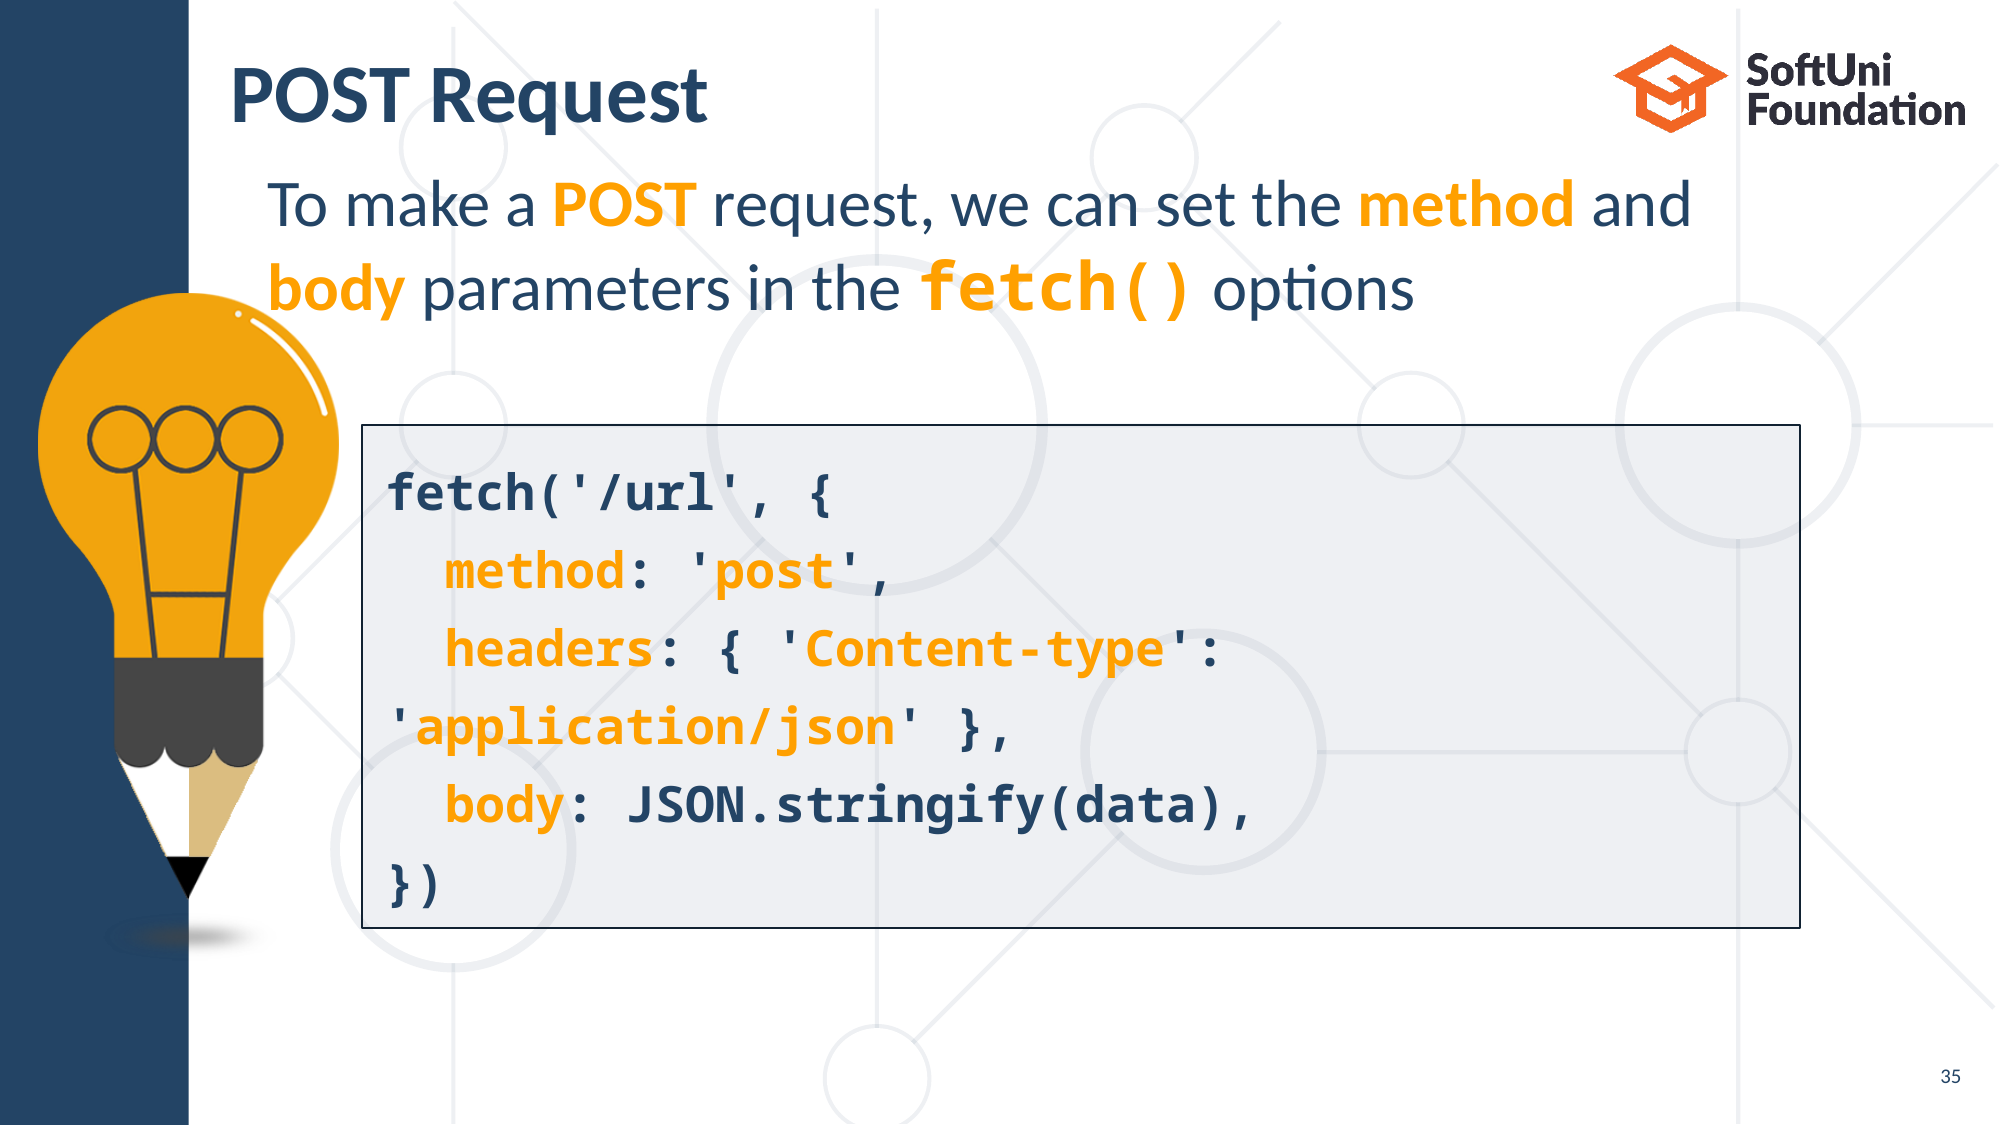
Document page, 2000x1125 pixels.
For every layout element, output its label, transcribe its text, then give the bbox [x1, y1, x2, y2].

title POST Request [212, 16, 1591, 162]
picture [38, 293, 339, 961]
picture [1613, 44, 1965, 133]
slide_number 35 [1896, 1049, 1968, 1101]
text_box fetch('/url', { method: 'post', headers: { 'Content-type': 'application/json' }, body: JSON.stringify(data), }) [362, 424, 1800, 929]
list To make a POST request, we can set the method and body parameters in the fetch() options [249, 149, 1879, 841]
